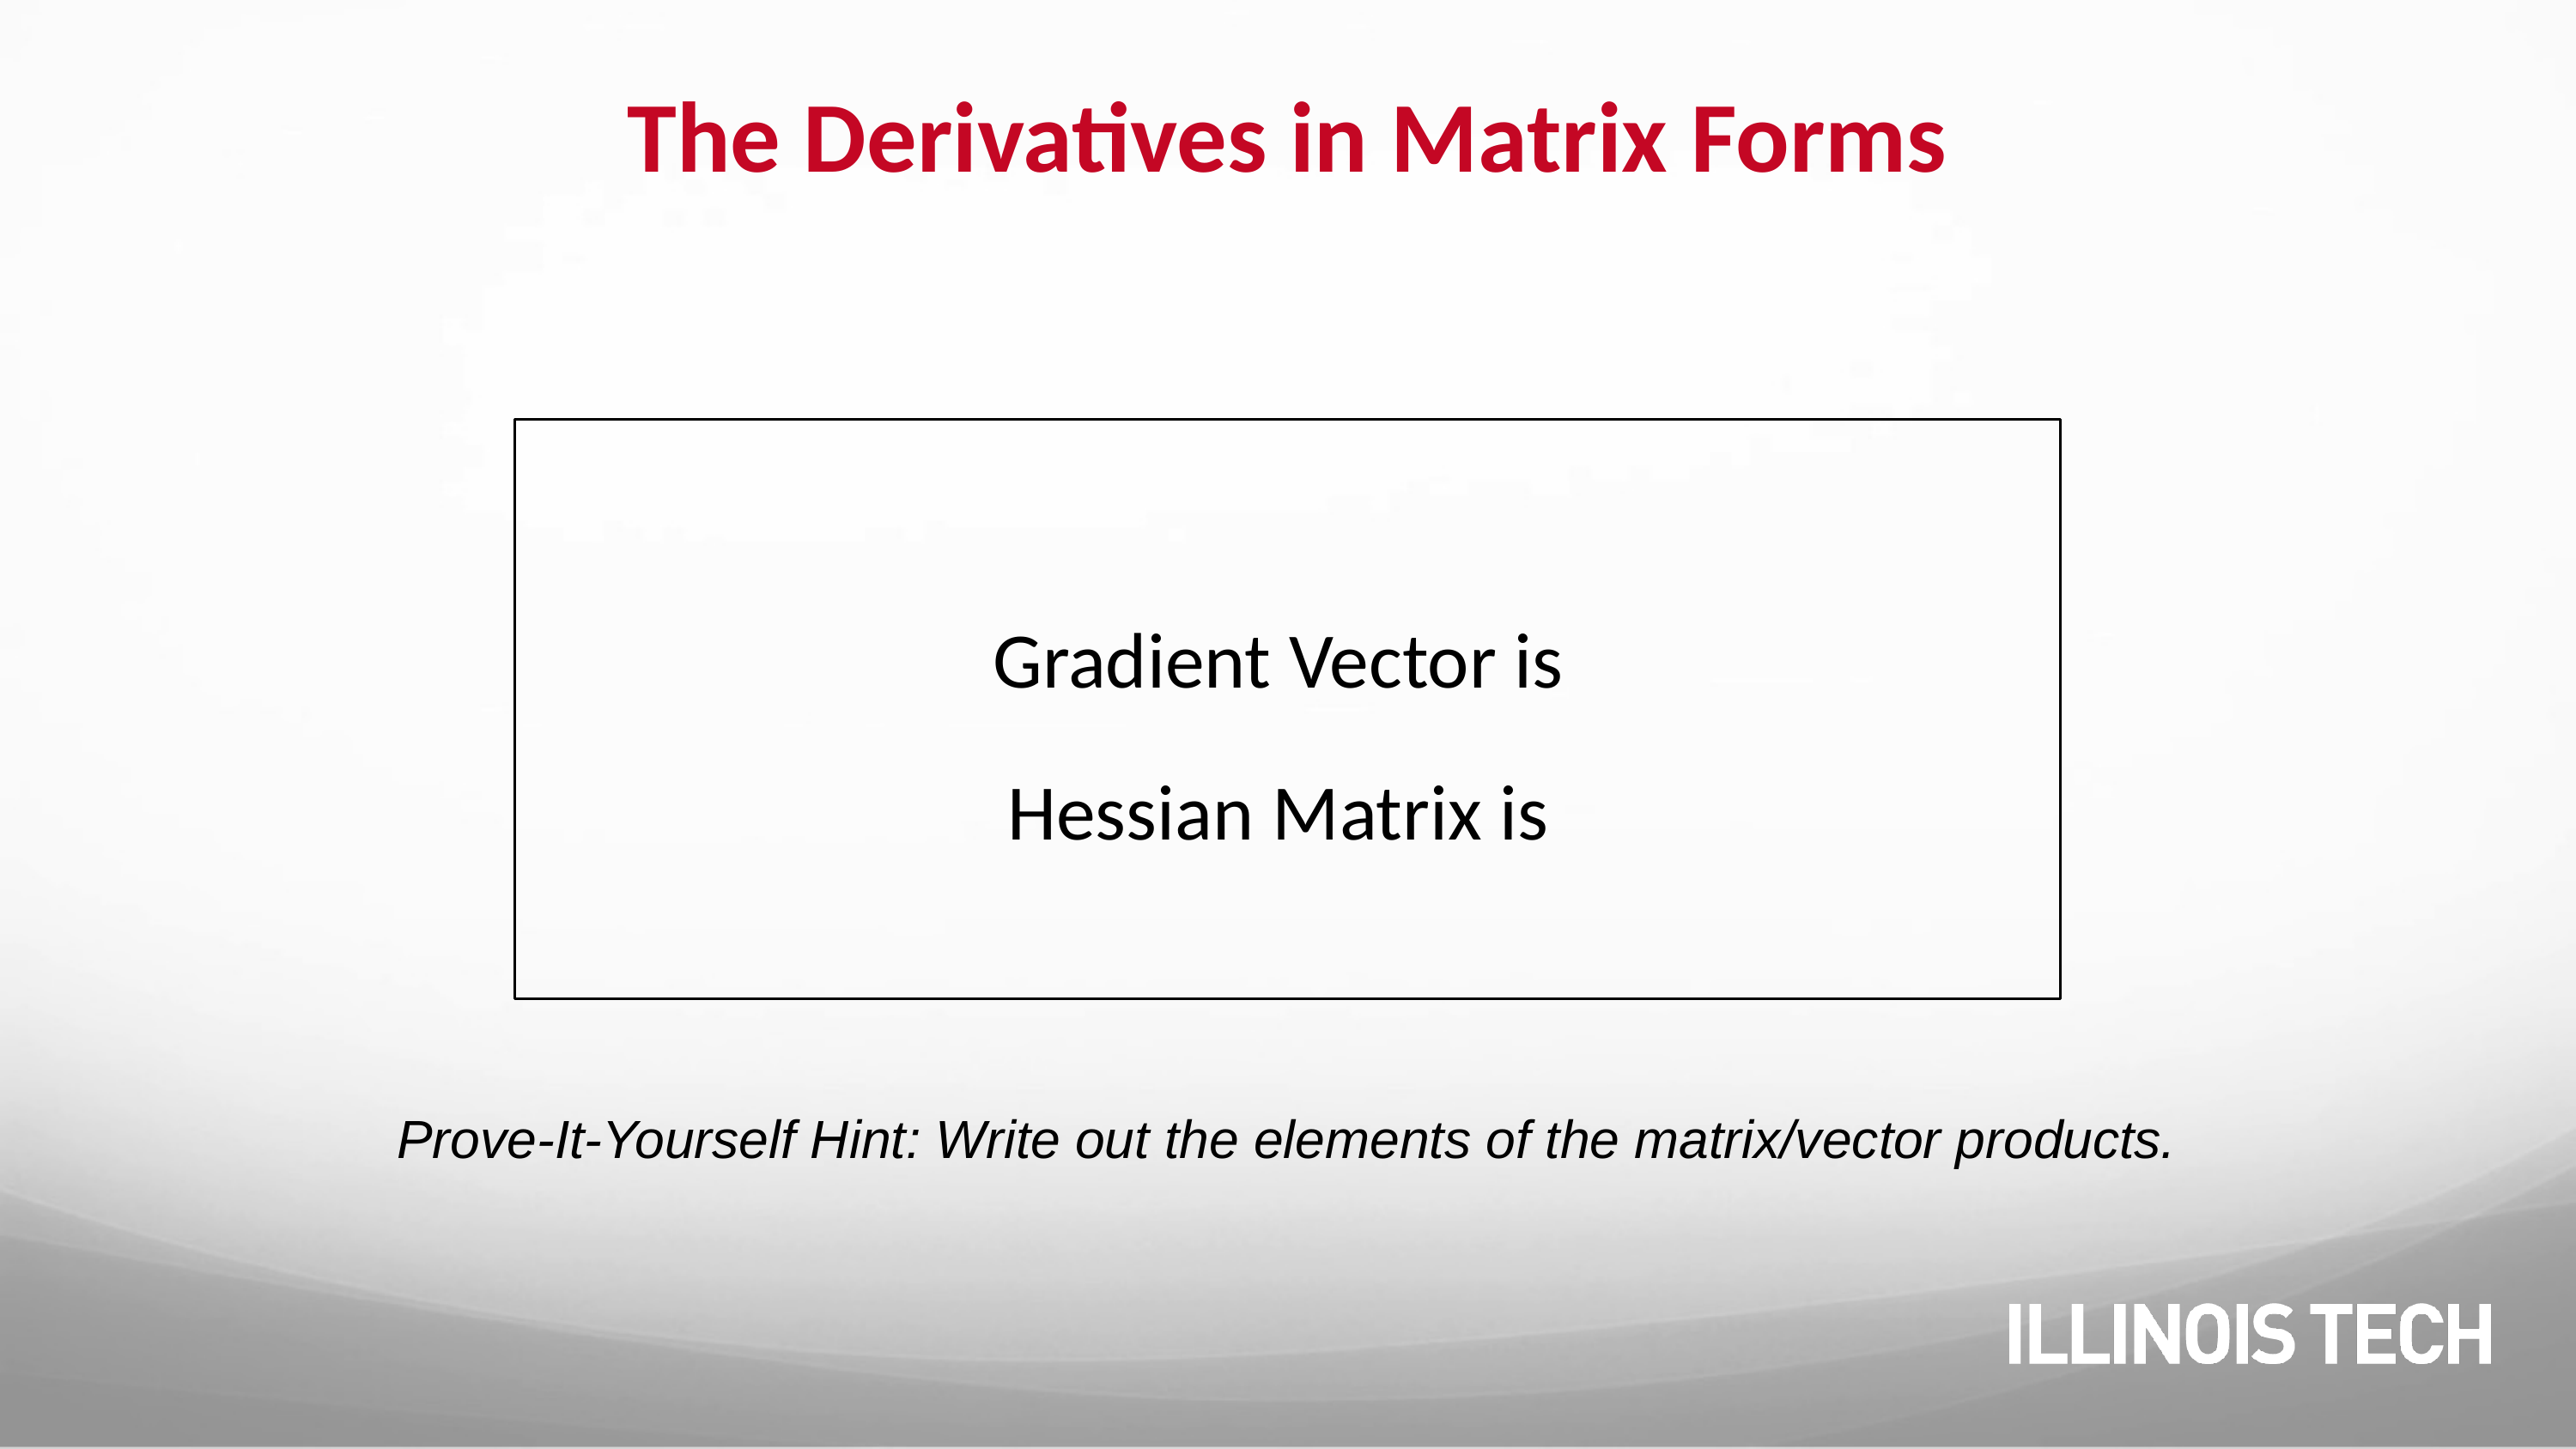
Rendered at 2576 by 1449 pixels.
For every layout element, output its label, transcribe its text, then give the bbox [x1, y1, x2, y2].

picture [0, 0, 2576, 1449]
text_box Prove-It-Yourself Hint: Write out the elements of the matrix/vector products. [353, 1098, 2221, 1176]
title The Derivatives in Matrix Forms [155, 22, 2421, 241]
